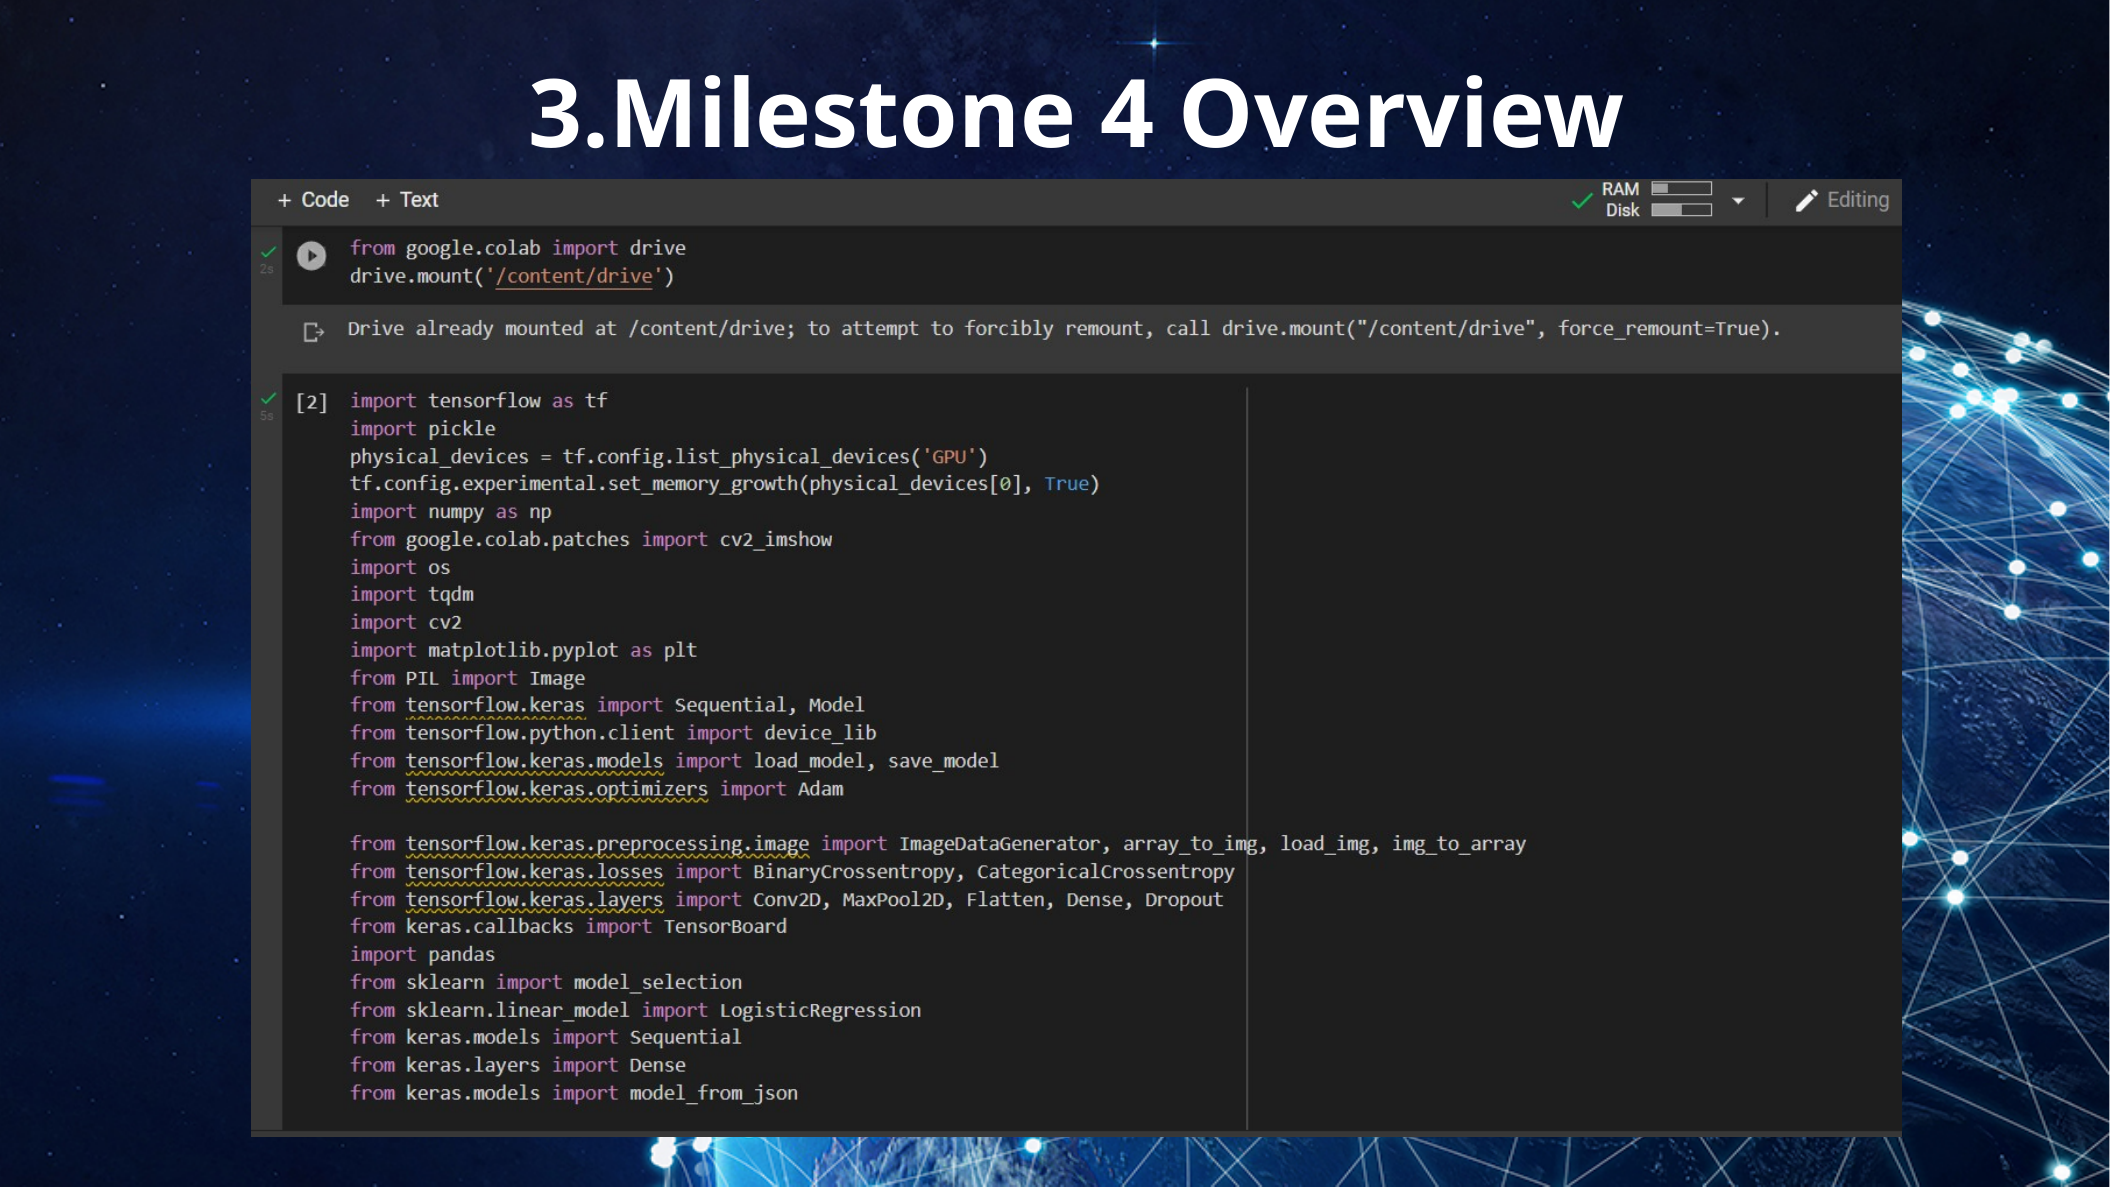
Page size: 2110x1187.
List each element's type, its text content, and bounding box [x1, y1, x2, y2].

picture [0, 0, 2110, 1187]
text_box 3.Milestone 4 Overview [410, 42, 1742, 177]
